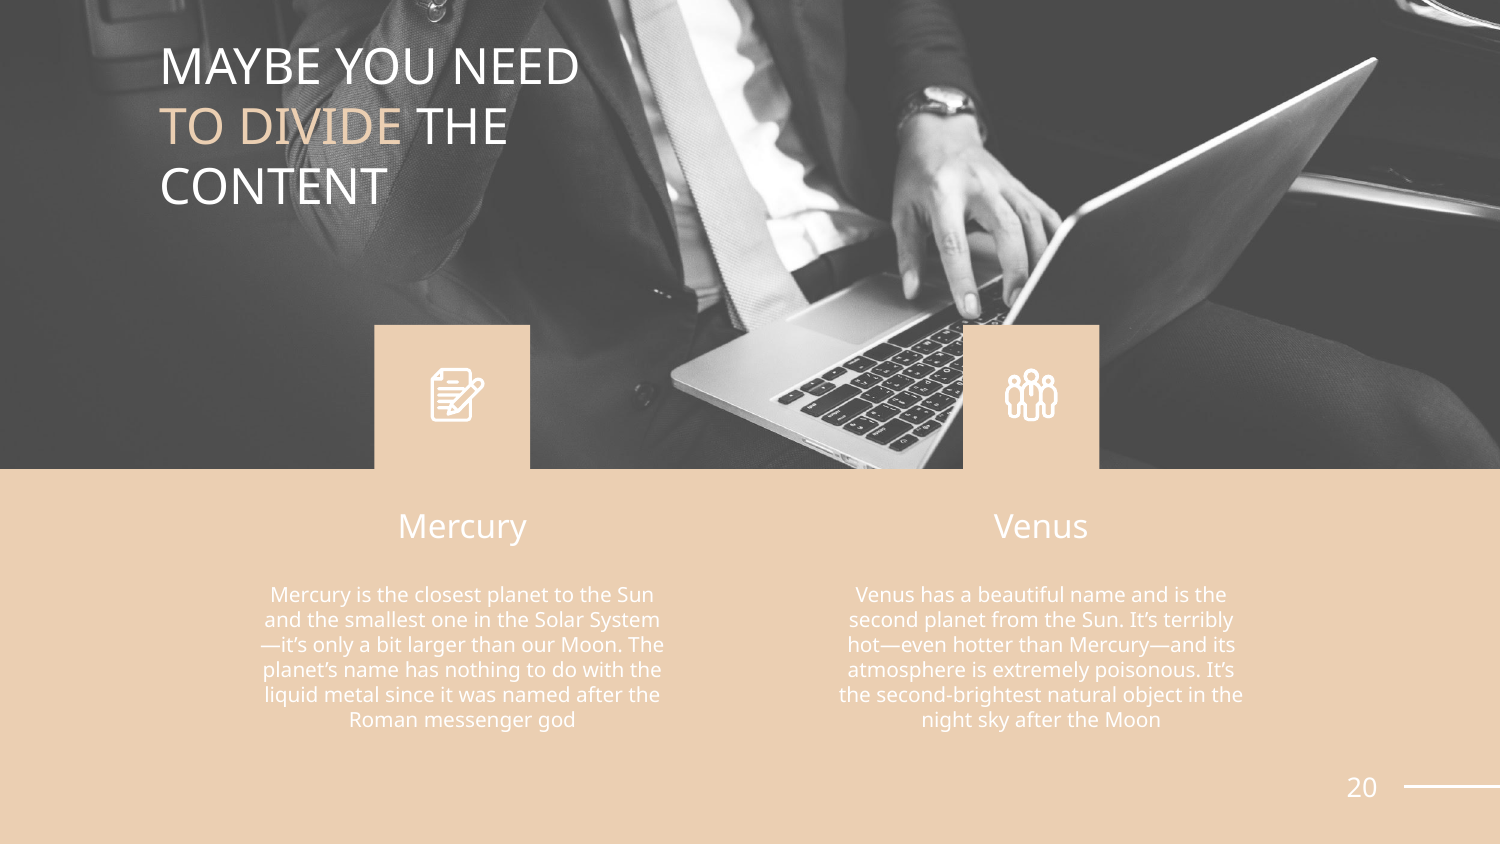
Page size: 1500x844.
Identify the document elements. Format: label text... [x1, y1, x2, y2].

title Venus [823, 477, 1260, 561]
title Mercury [244, 477, 681, 561]
picture [0, 0, 1500, 469]
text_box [374, 324, 1100, 475]
subtitle Venus has a beautiful name and is the second planet from the Sun. It’s terribly hot—even hotter than Mercury—and its atmosphere is extremely poisonous. It’s the second-brightest natural object in the night sky after the Moon [823, 566, 1260, 750]
slide_number 20 [1302, 766, 1393, 812]
subtitle Mercury is the closest planet to the Sun and the smallest one in the Solar System—it’s only a bit larger than our Moon. The planet’s name has nothing to do with the liquid metal since it was named after the Roman messenger god [244, 566, 681, 750]
